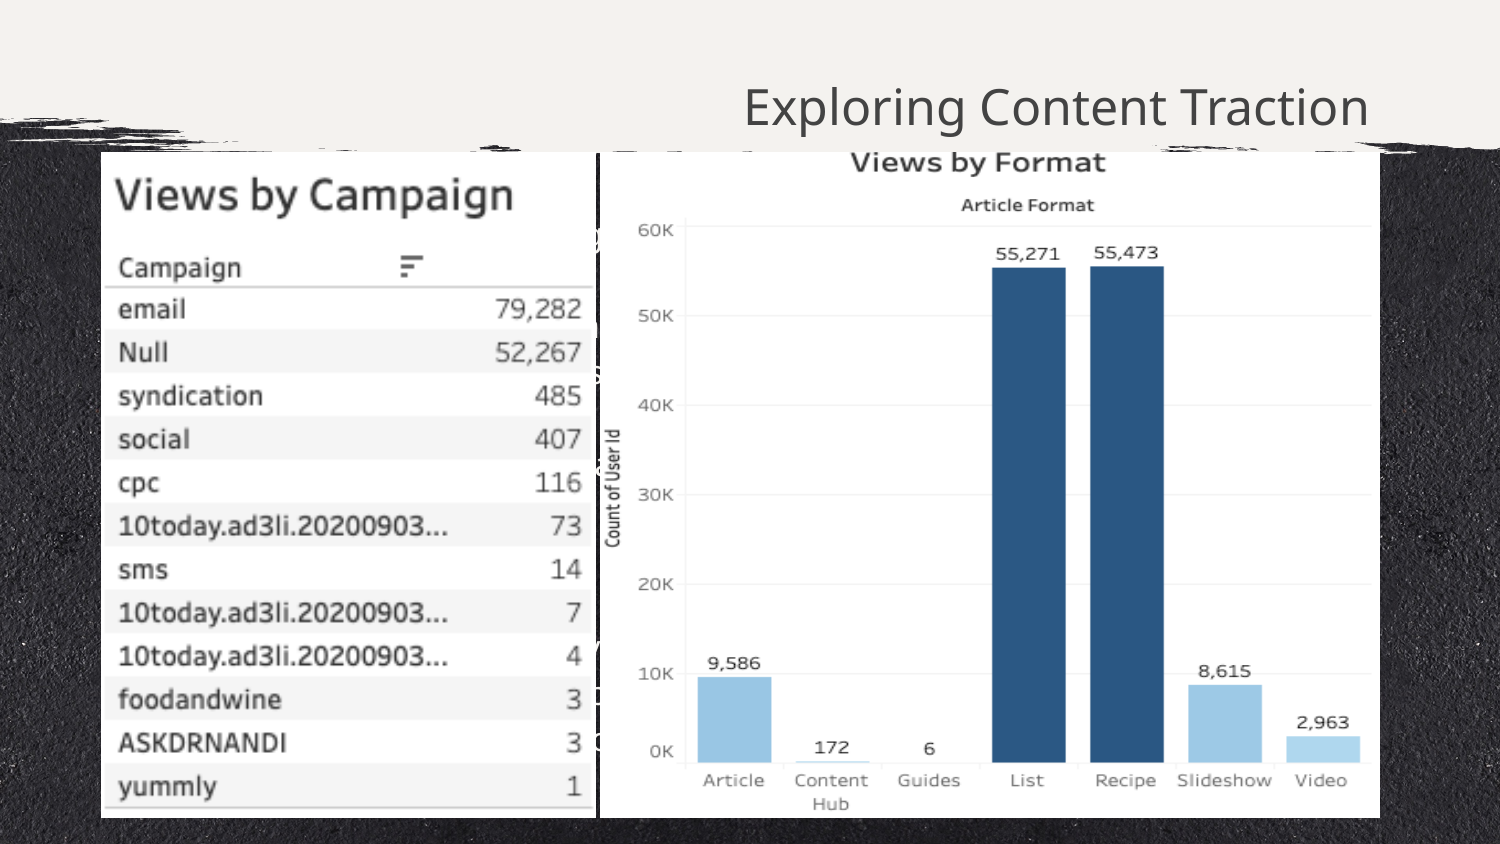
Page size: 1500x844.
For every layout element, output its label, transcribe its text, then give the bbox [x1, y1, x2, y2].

title Exploring Content Traction [193, 60, 1386, 198]
picture [0, 121, 1500, 844]
